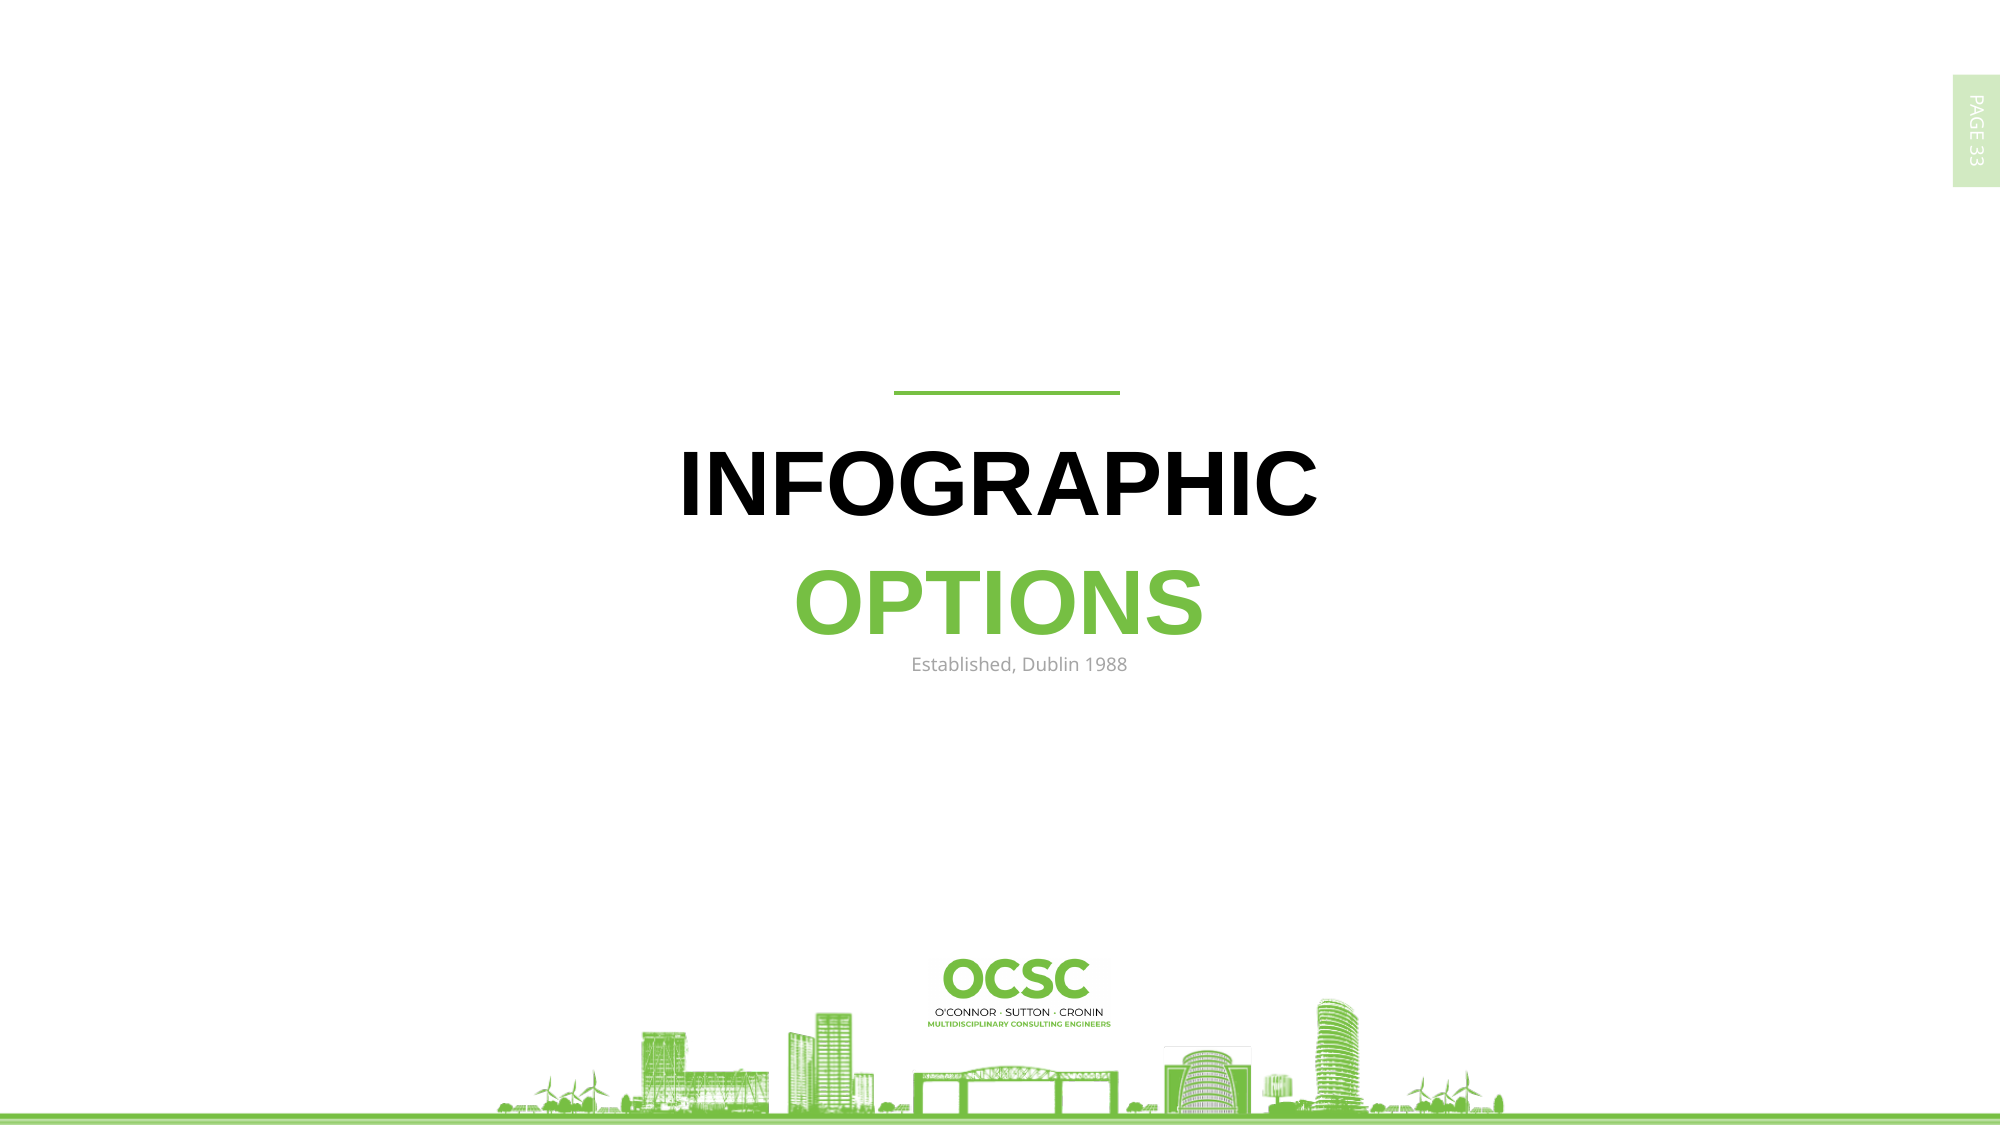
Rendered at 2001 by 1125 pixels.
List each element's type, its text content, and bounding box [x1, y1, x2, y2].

subtitle OPTIONS [249, 535, 1750, 631]
title INFOGRAPHIC [249, 421, 1750, 535]
picture [0, 958, 2000, 1125]
